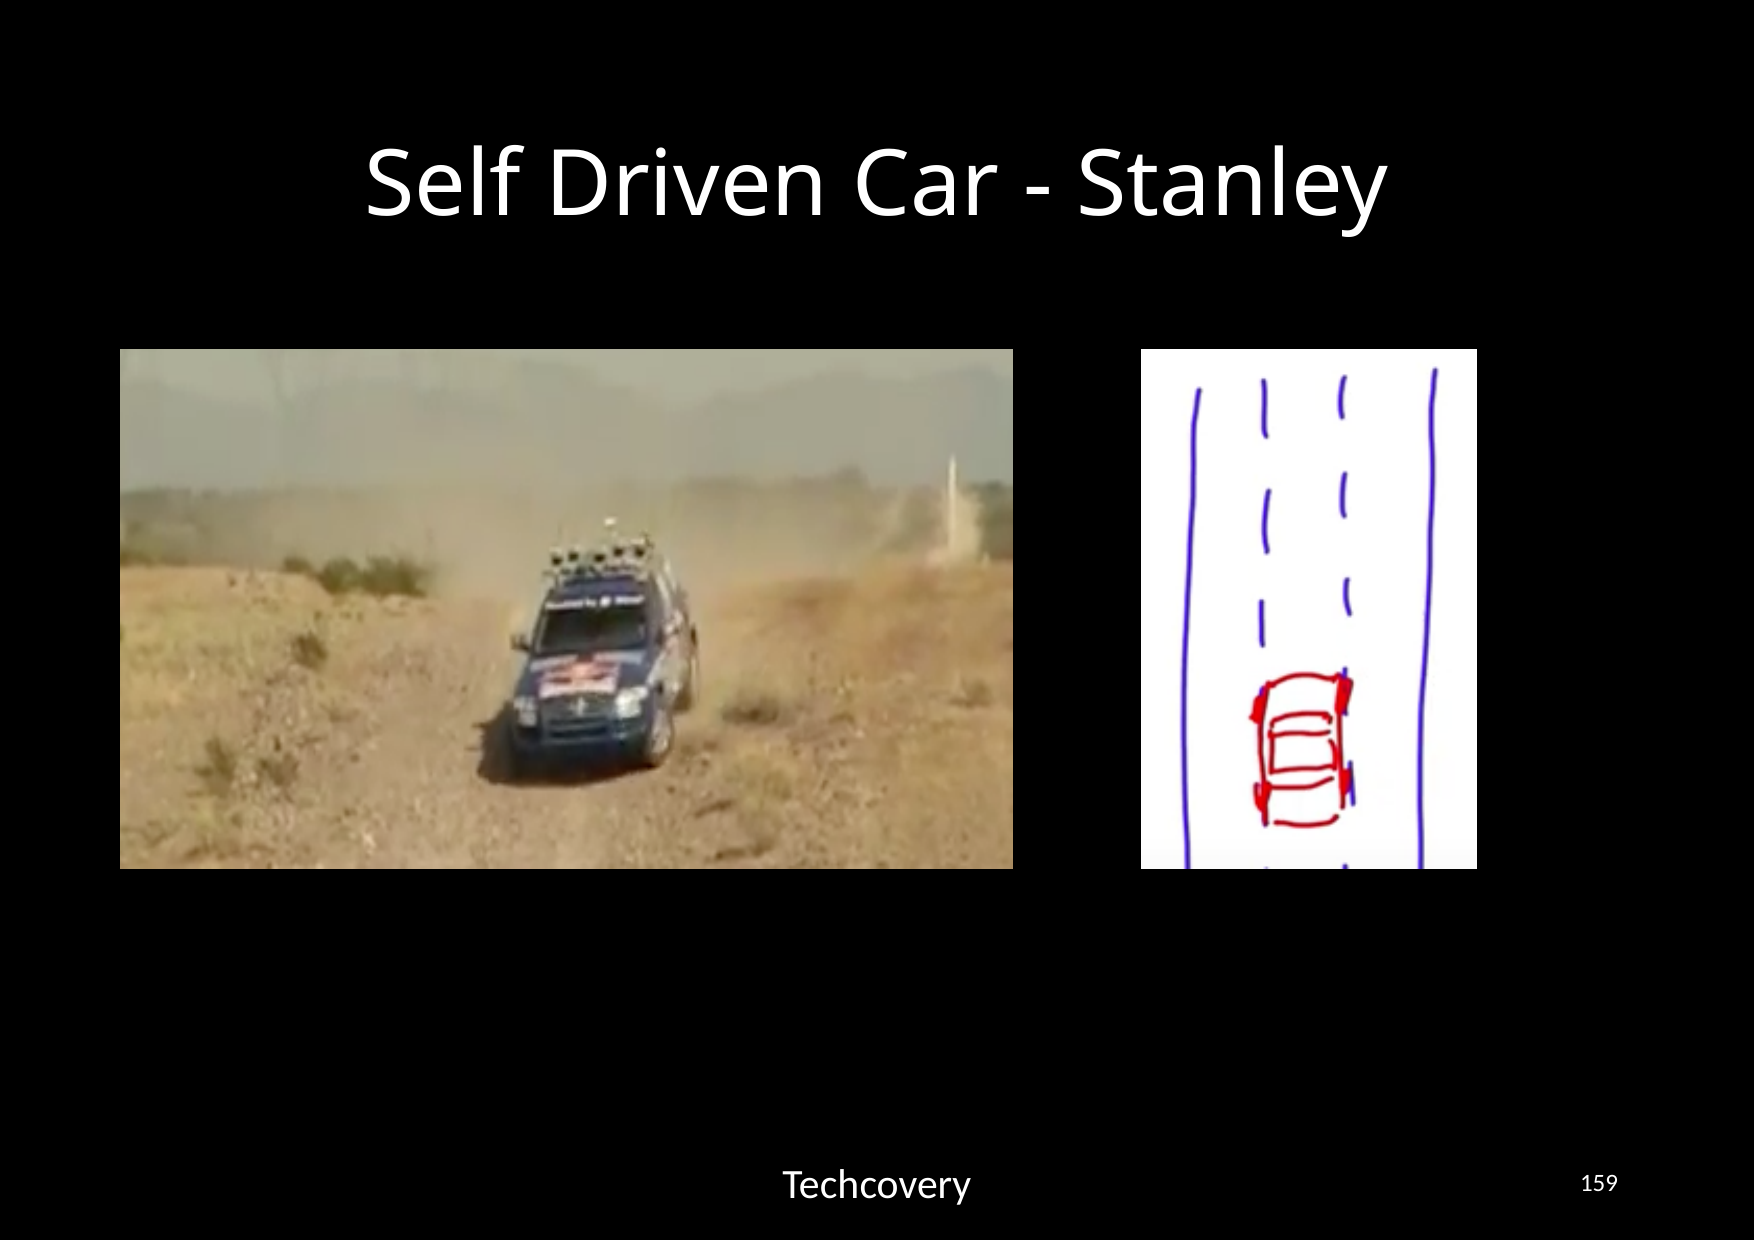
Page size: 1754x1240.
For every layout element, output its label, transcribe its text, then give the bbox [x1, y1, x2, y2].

slide_number 159 [1238, 1148, 1634, 1215]
title Self Driven Car - Stanley [120, 66, 1634, 306]
footer Techcovery [580, 1148, 1173, 1215]
picture [1141, 349, 1477, 869]
picture [120, 349, 1013, 869]
